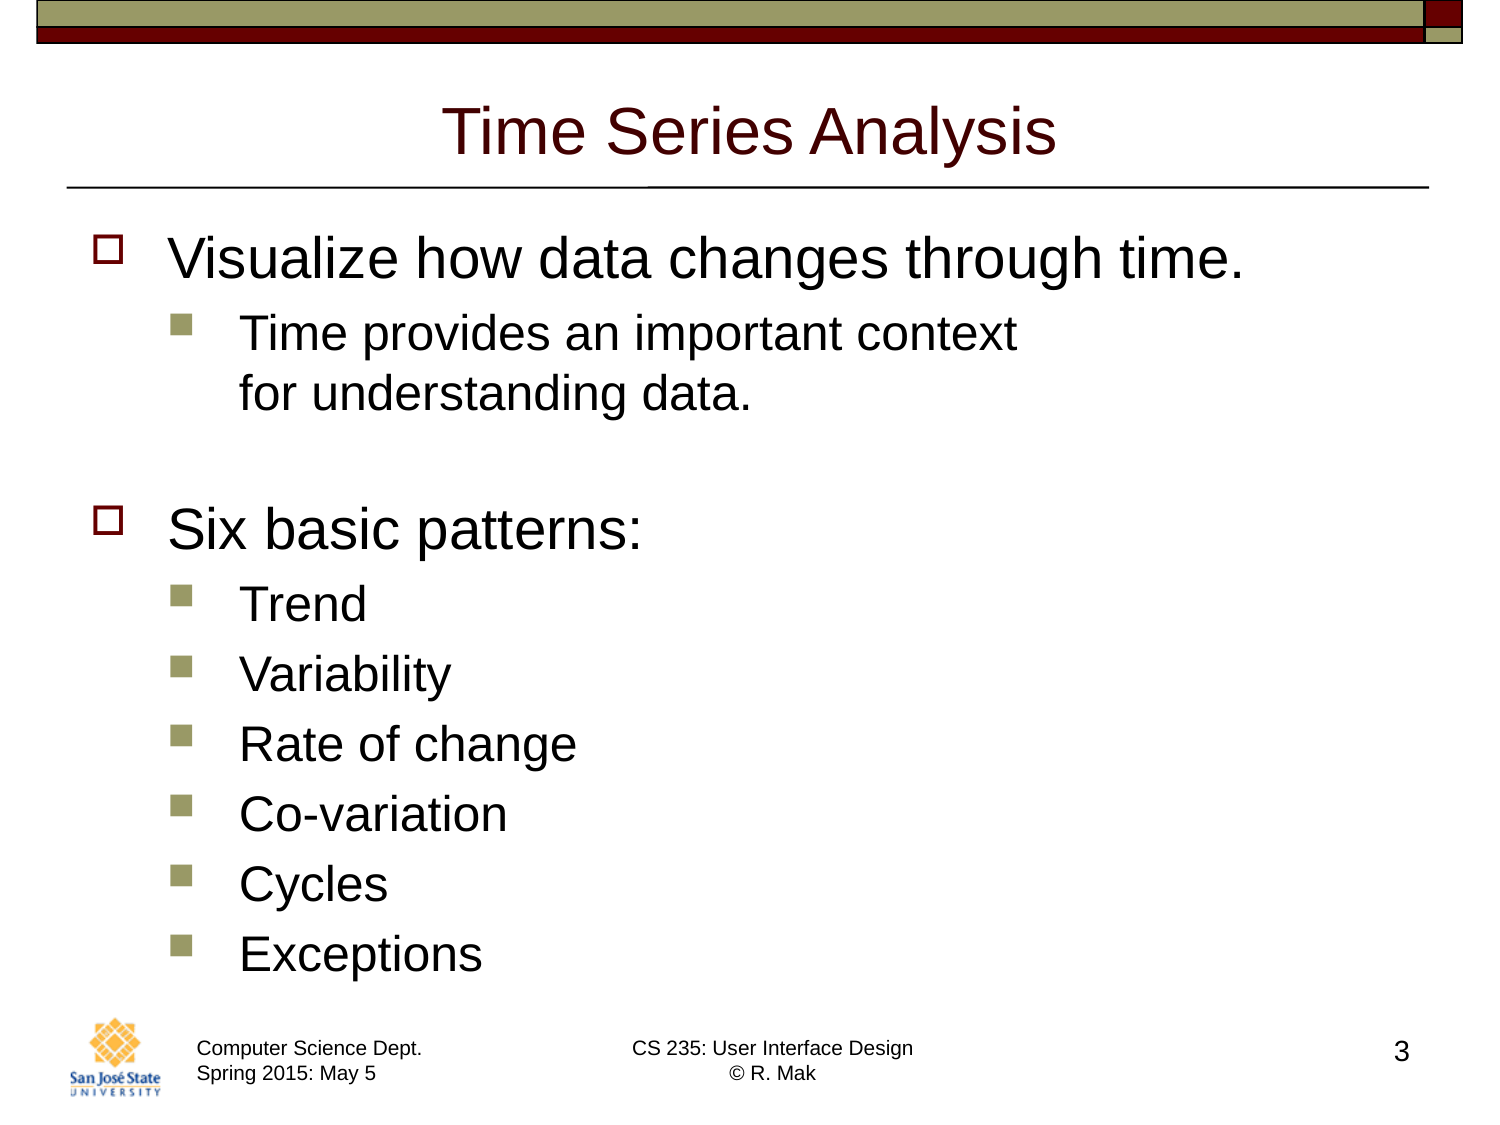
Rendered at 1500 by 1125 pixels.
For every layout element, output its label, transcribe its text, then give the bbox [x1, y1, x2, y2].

slide_number 3 [1112, 1025, 1425, 1100]
picture [60, 1012, 166, 1112]
list Visualize how data changes through time. Time provides an important context for understanding data. Six basic patterns: Trend Variability Rate of change Co-variation Cycles Exceptions [75, 212, 1425, 1006]
title Time Series Analysis [75, 67, 1425, 175]
